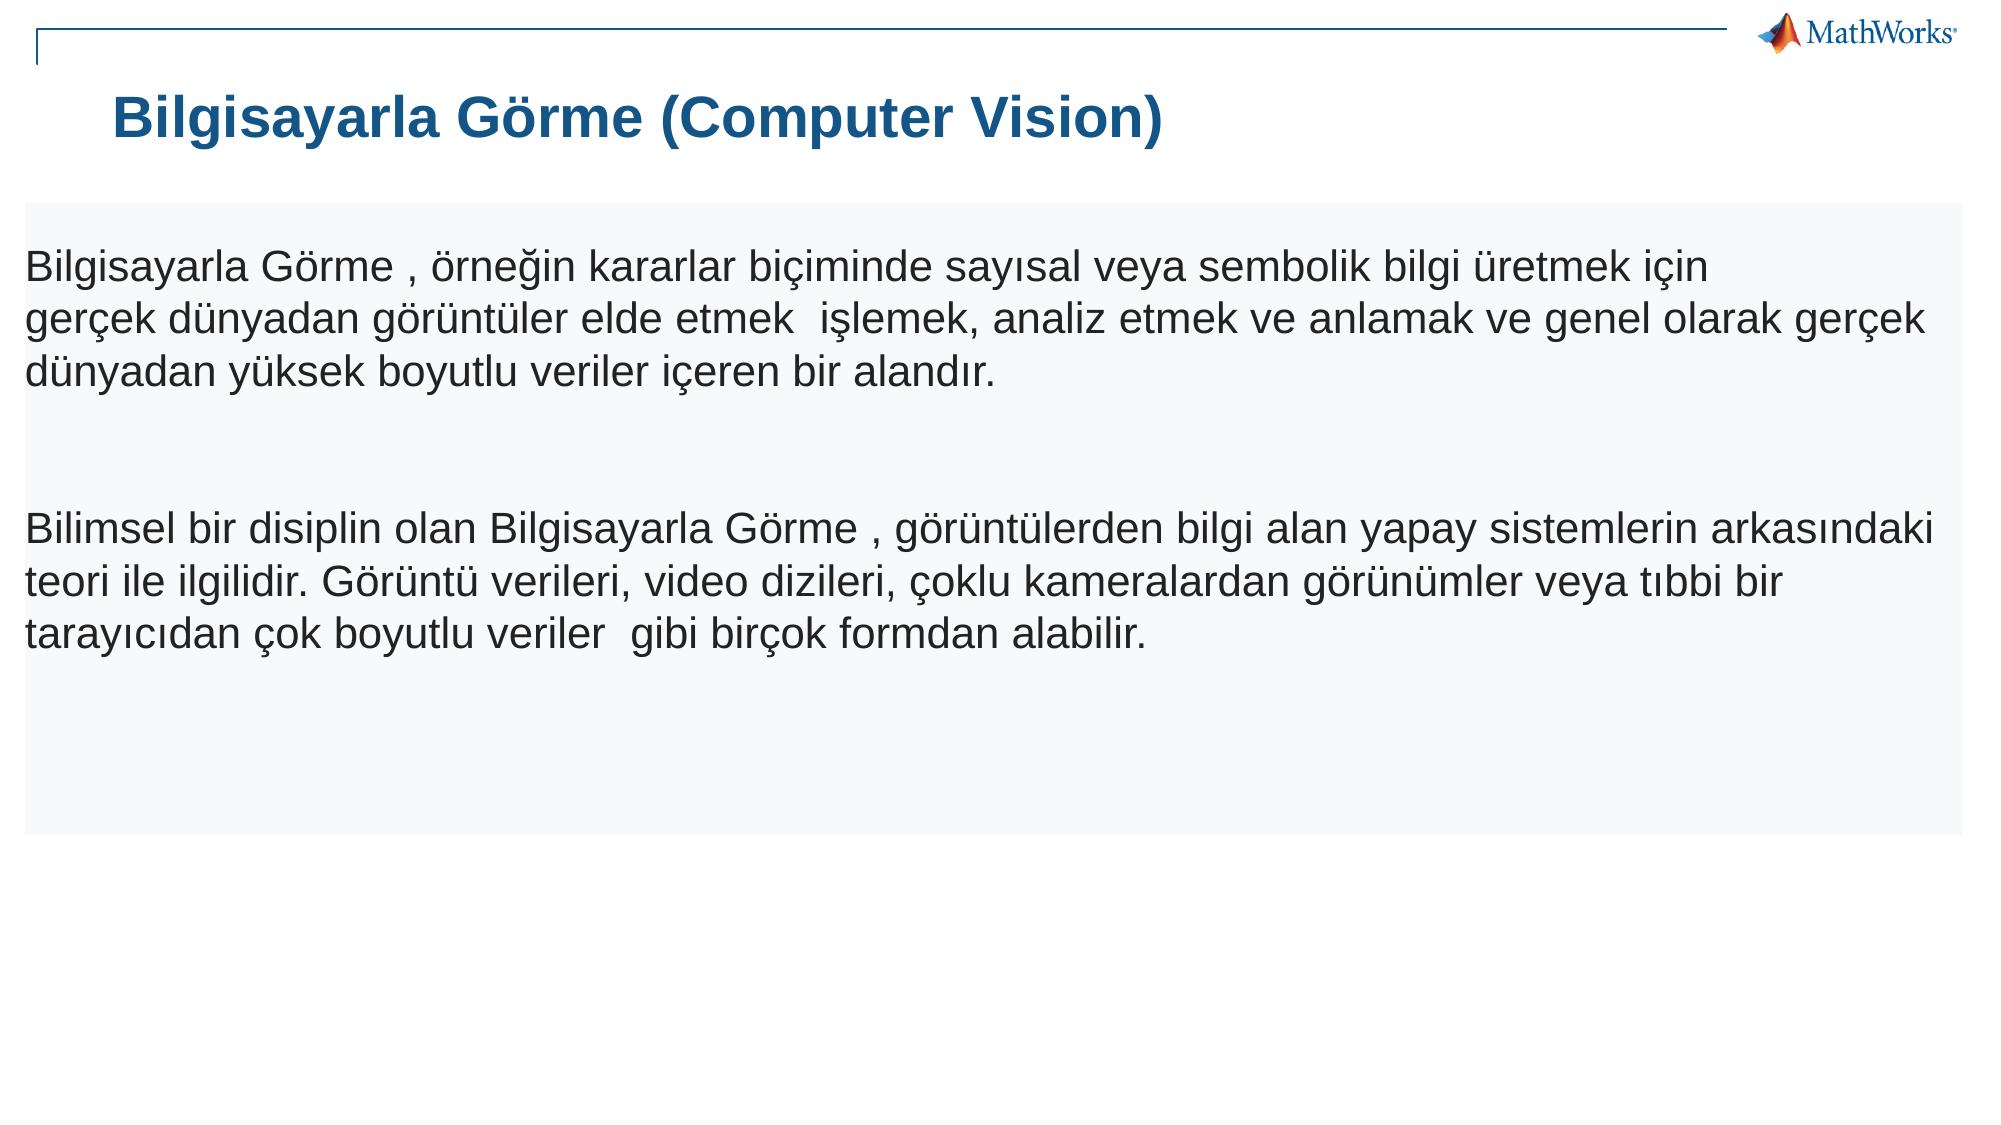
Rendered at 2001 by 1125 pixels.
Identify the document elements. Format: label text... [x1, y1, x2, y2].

title Bilgisayarla Görme (Computer Vision) [112, 78, 1888, 150]
list Bilgisayarla Görme , örneğin kararlar biçiminde sayısal veya sembolik bilgi üretmek için gerçek dünyadan görüntüler elde etmek işlemek, analiz etmek ve anlamak ve genel olarak gerçek dünyadan yüksek boyutlu veriler içeren bir alandır. Bilimsel bir disiplin olan Bilgisayarla Görme , görüntülerden bilgi alan yapay sistemlerin arkasındaki teori ile ilgilidir. Görüntü verileri, video dizileri, çoklu kameralardan görünümler veya tıbbi bir tarayıcıdan çok boyutlu veriler gibi birçok formdan alabilir. [24, 202, 1963, 835]
picture [1757, 13, 1957, 54]
